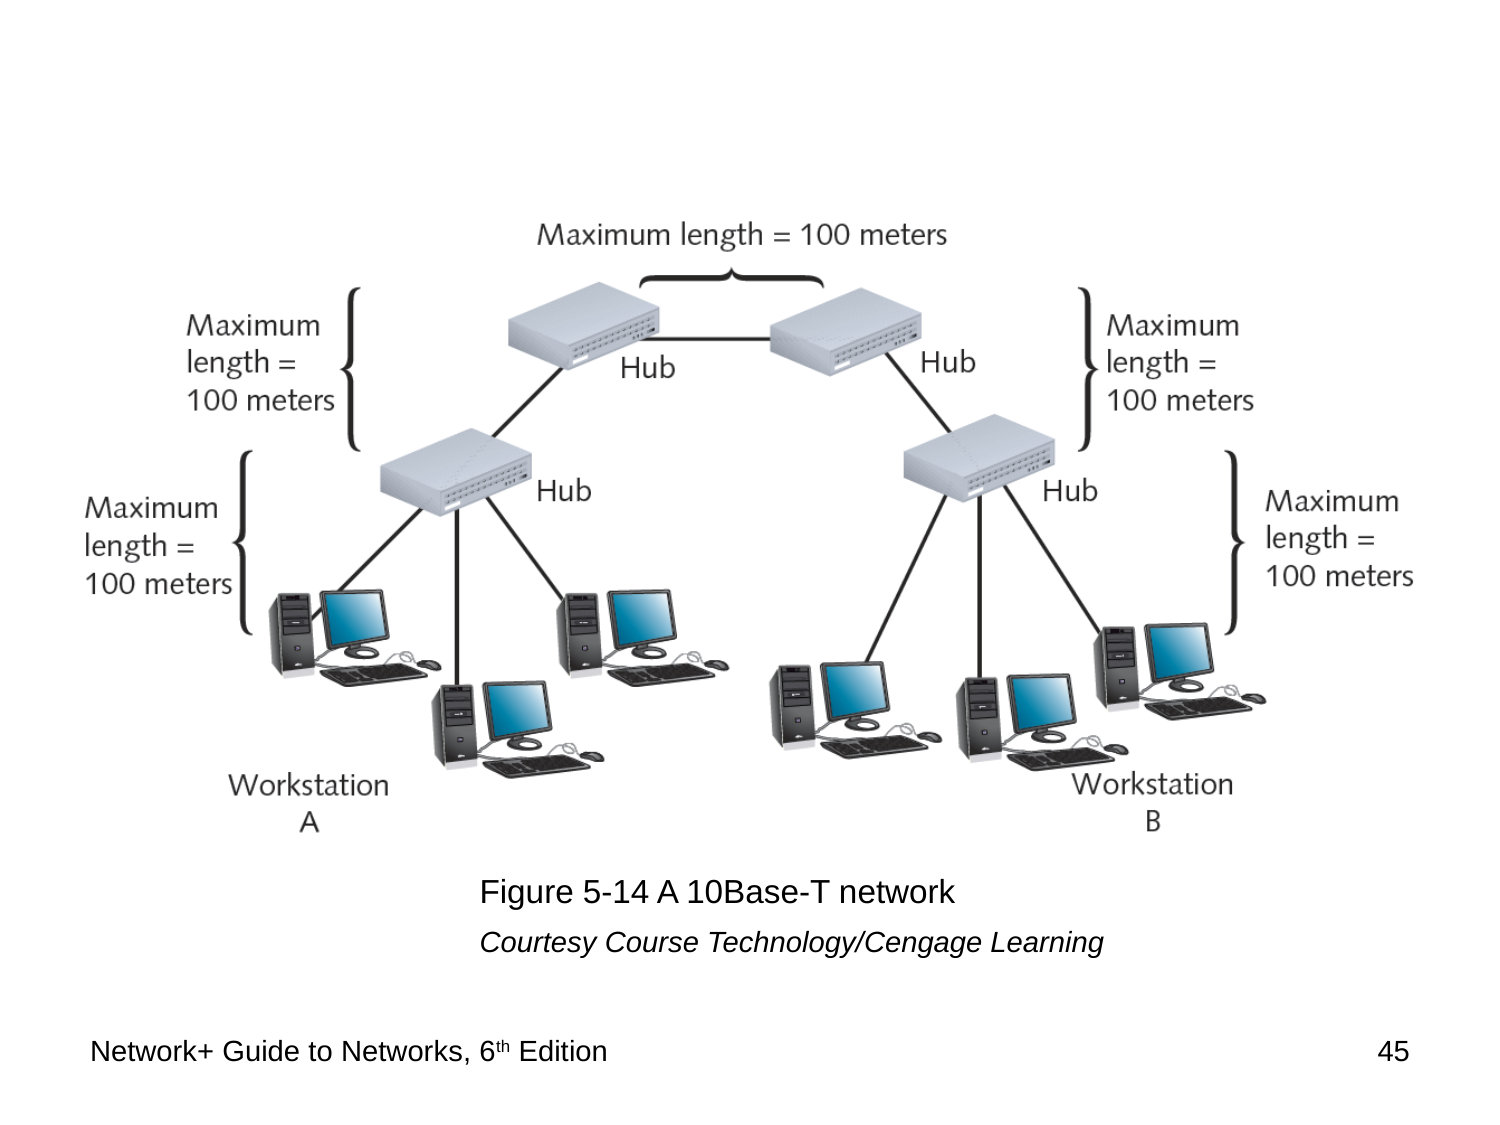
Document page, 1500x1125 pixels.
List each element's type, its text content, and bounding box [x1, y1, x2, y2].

text_box Courtesy Course Technology/Cengage Learning [464, 916, 1157, 966]
footer Network+ Guide to Networks, 6th Edition [74, 1024, 988, 1103]
text_box Figure 5-14 A 10Base-T network [464, 863, 978, 916]
slide_number 45 [1074, 1024, 1426, 1103]
picture [74, 189, 1423, 856]
